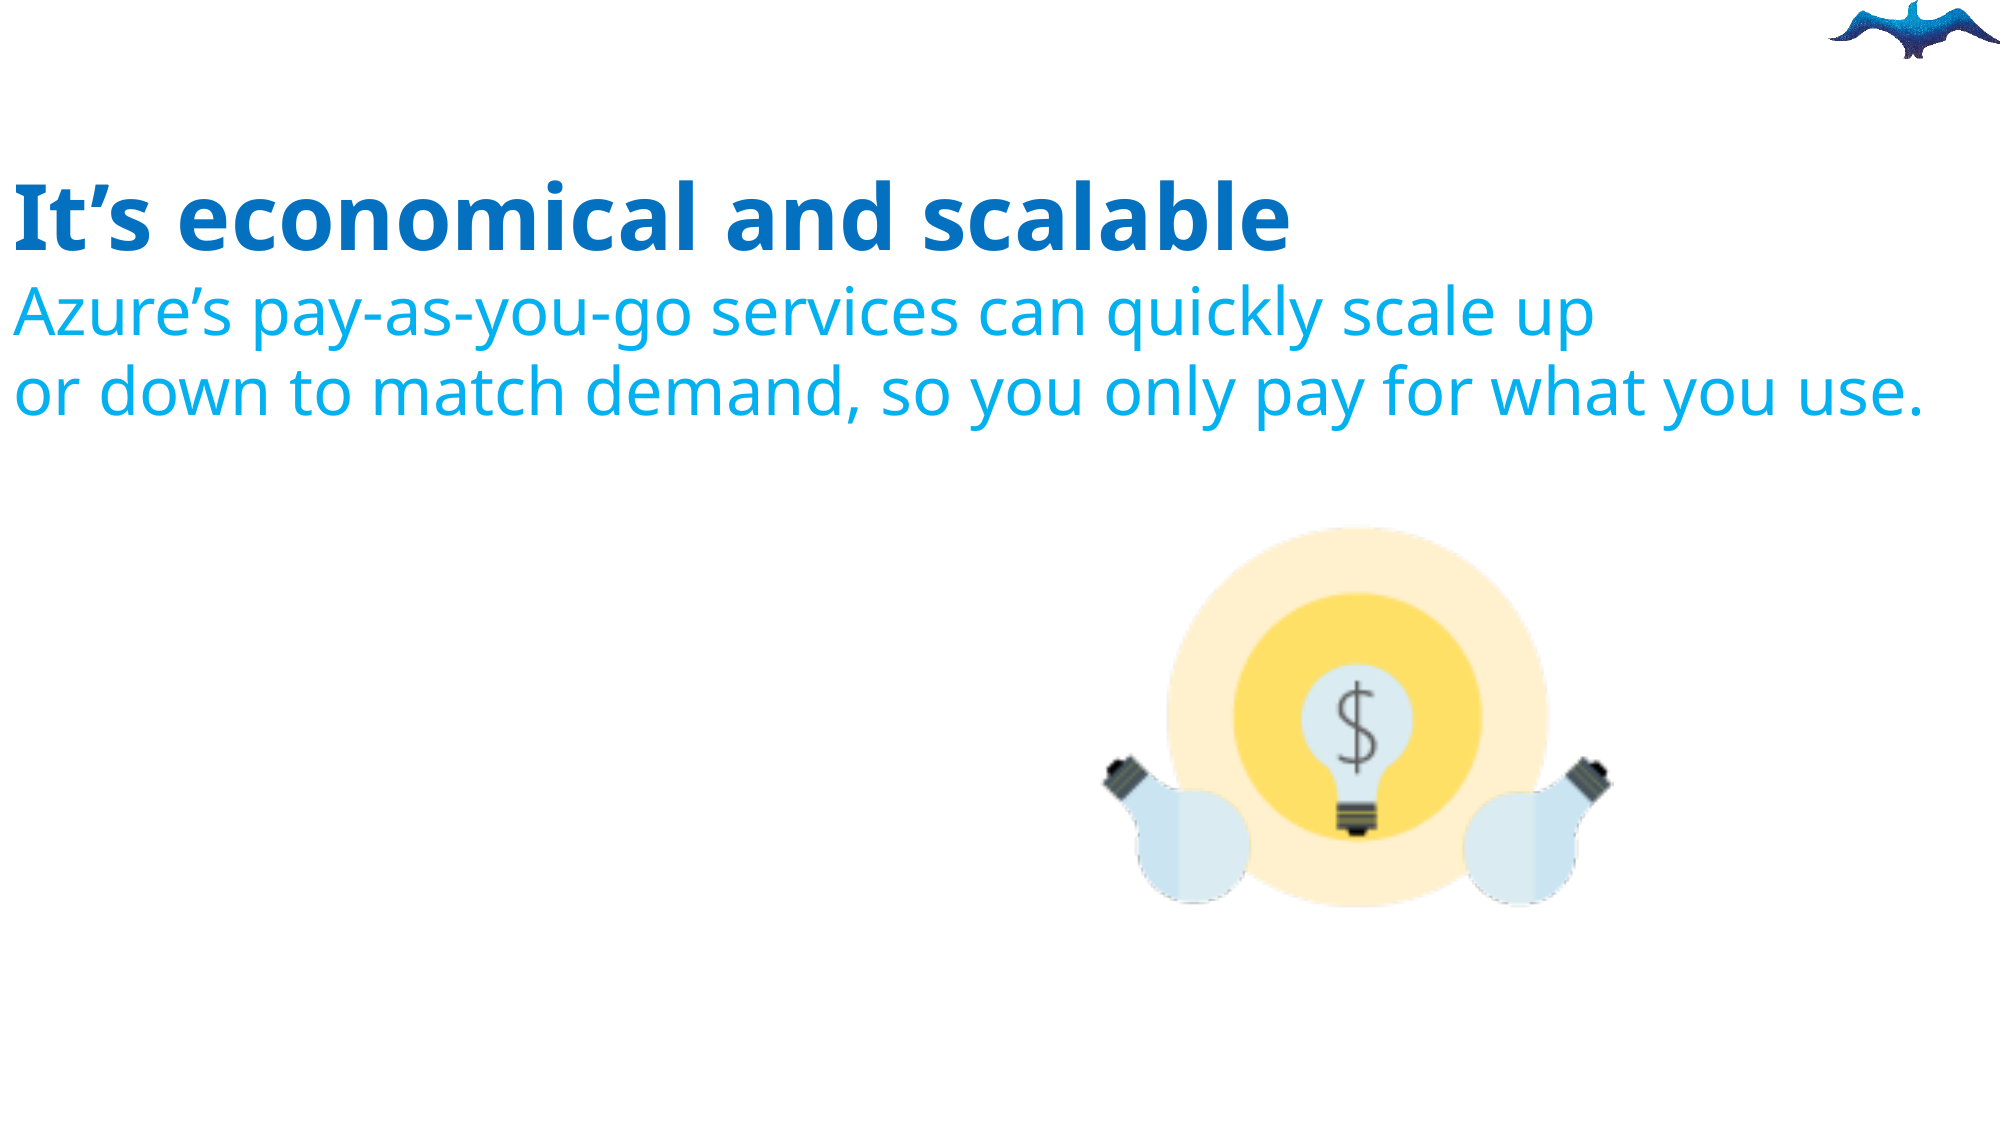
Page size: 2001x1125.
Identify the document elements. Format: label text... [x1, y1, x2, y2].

text_box It’s economical and scalable Azure’s pay-as-you-go services can quickly scale up or down to match demand, so you only pay for what you use. [0, 151, 1943, 436]
picture [1089, 520, 1614, 917]
picture [1828, 0, 2000, 59]
